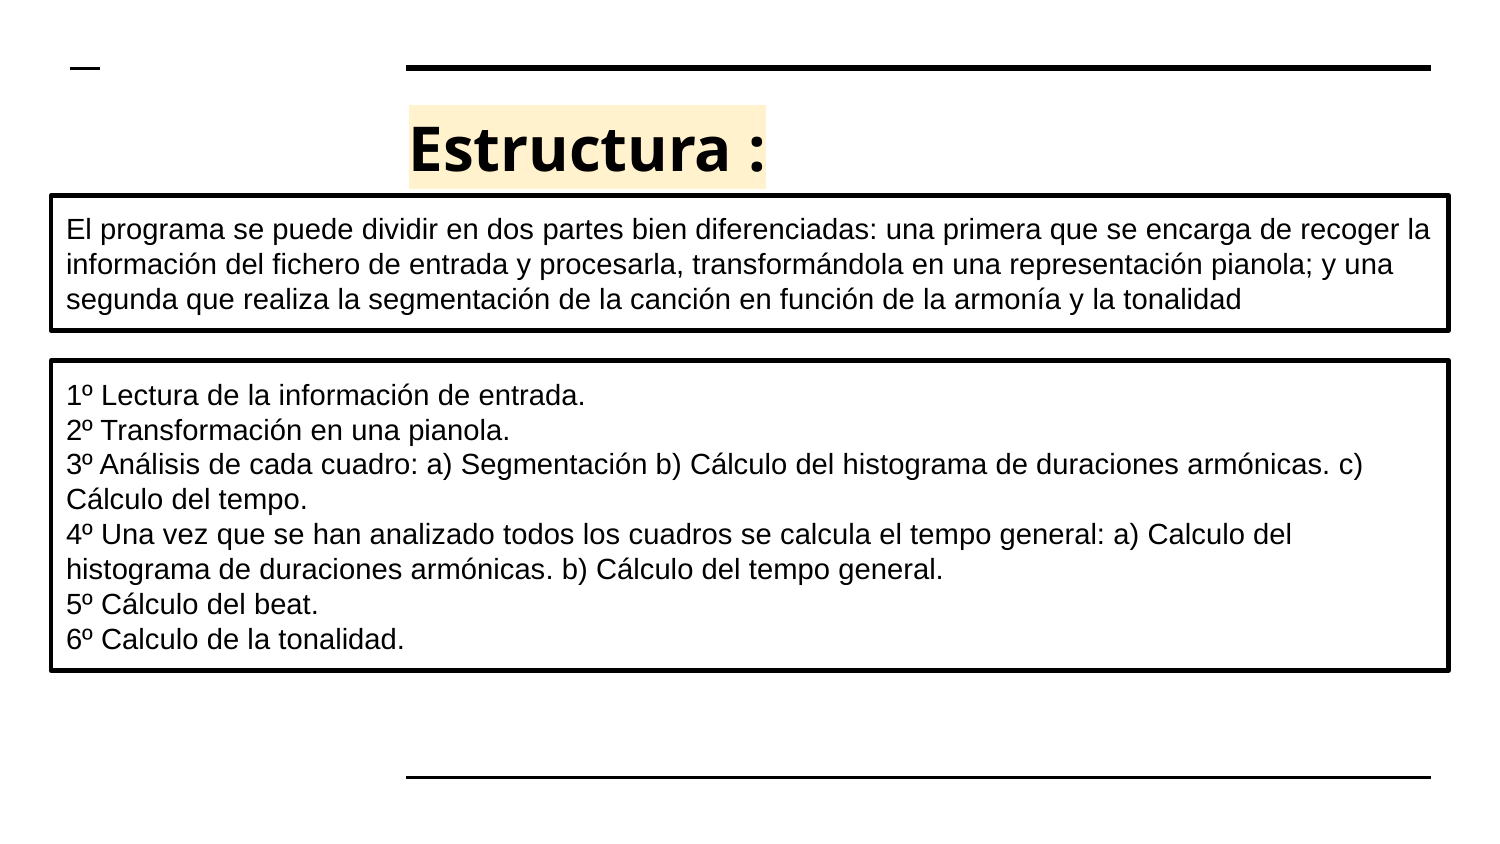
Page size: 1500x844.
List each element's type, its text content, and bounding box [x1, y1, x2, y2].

title Estructura : [393, 94, 1431, 195]
text_box El programa se puede dividir en dos partes bien diferenciadas: una primera que se encarga de recoger la información del fichero de entrada y procesarla, transformándola en una representación pianola; y una segunda que realiza la segmentación de la canción en función de la armonía y la tonalidad [51, 195, 1449, 331]
text_box 1º Lectura de la información de entrada. 2º Transformación en una pianola. 3º Análisis de cada cuadro: a) Segmentación b) Cálculo del histograma de duraciones armónicas. c) Cálculo del tempo. 4º Una vez que se han analizado todos los cuadros se calcula el tempo general: a) Calculo del histograma de duraciones armónicas. b) Cálculo del tempo general. 5º Cálculo del beat. 6º Calculo de la tonalidad. [51, 360, 1449, 671]
